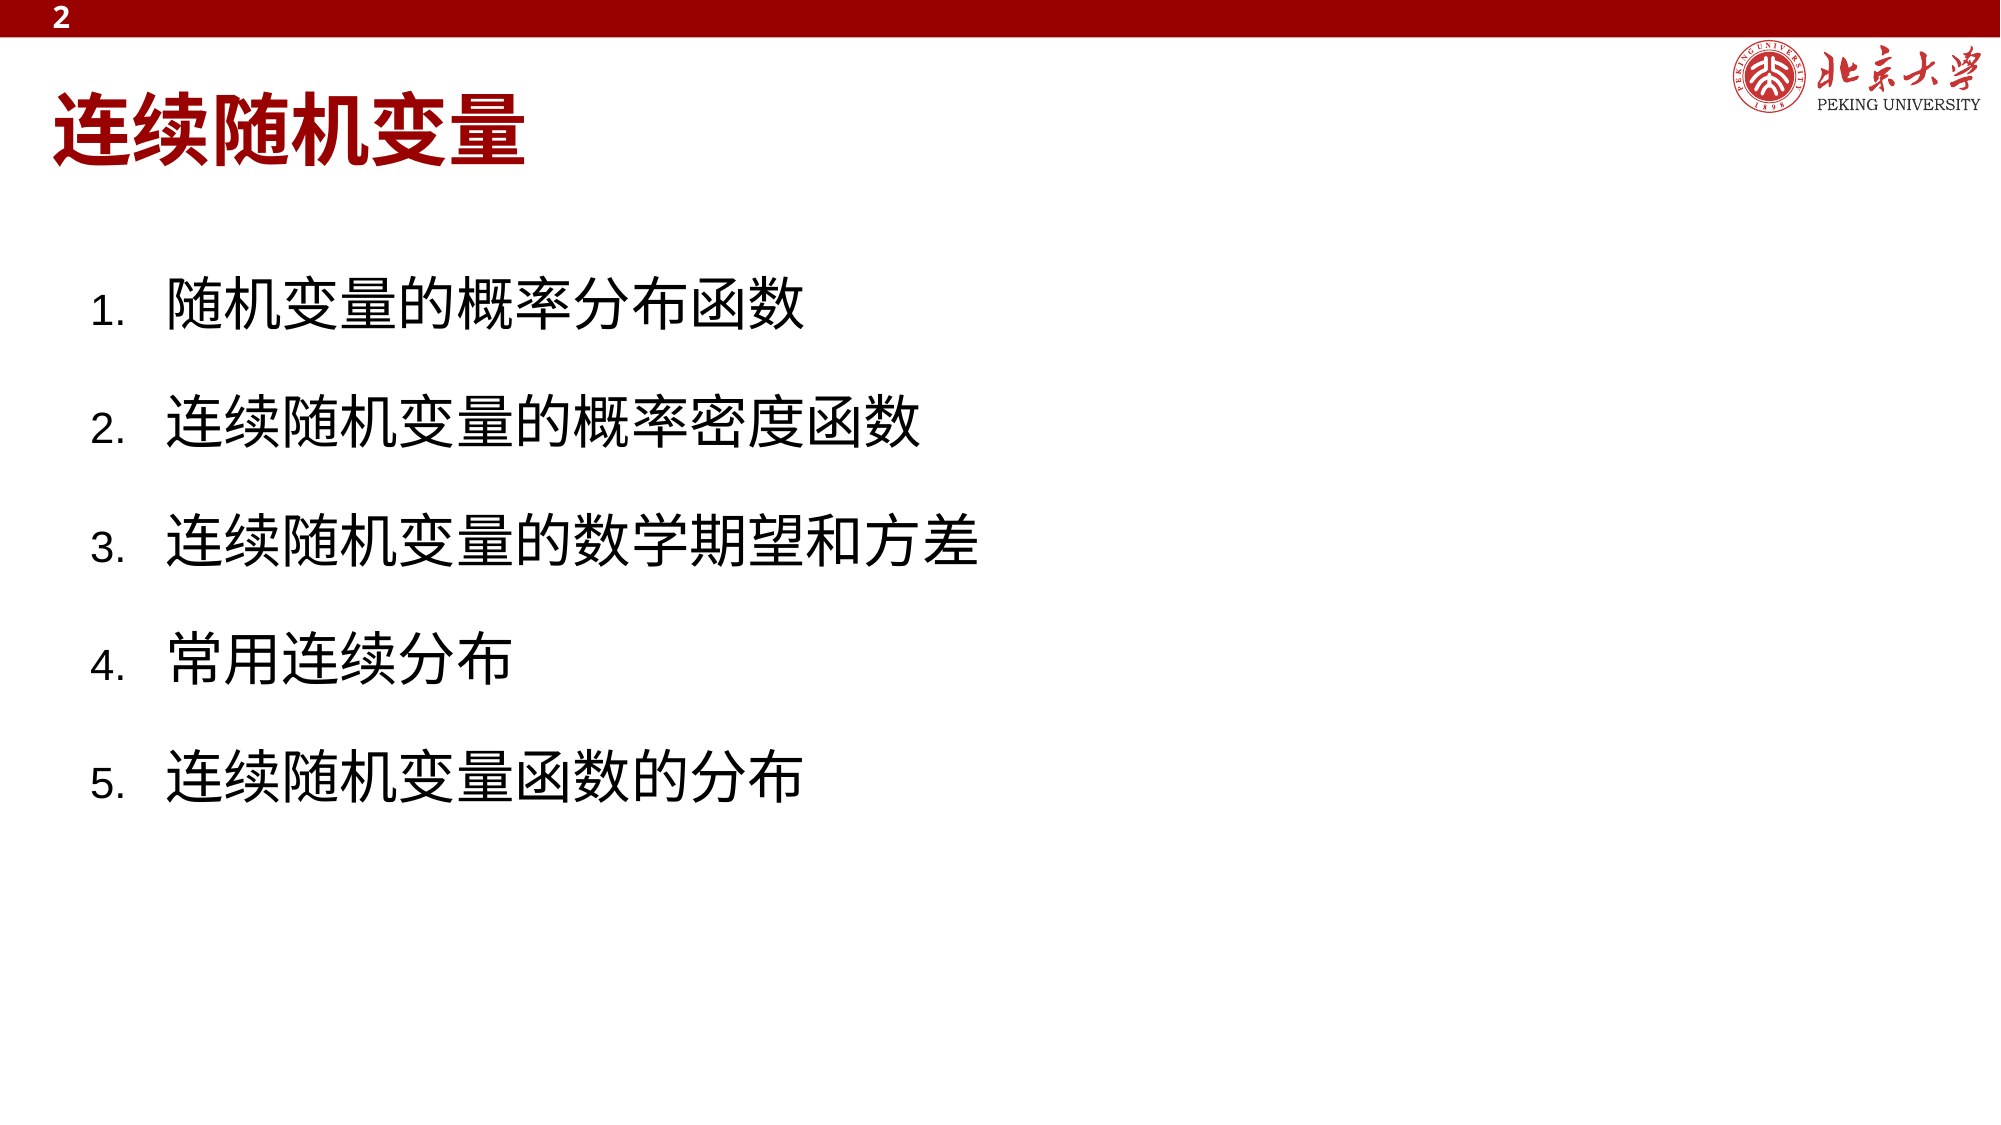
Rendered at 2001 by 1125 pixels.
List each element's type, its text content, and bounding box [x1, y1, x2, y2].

list 随机变量的概率分布函数 连续随机变量的概率密度函数 连续随机变量的数学期望和方差 常用连续分布 连续随机变量函数的分布 [75, 224, 1950, 1100]
title 连续随机变量 [37, 62, 1951, 194]
slide_number 2 [37, 5, 225, 34]
